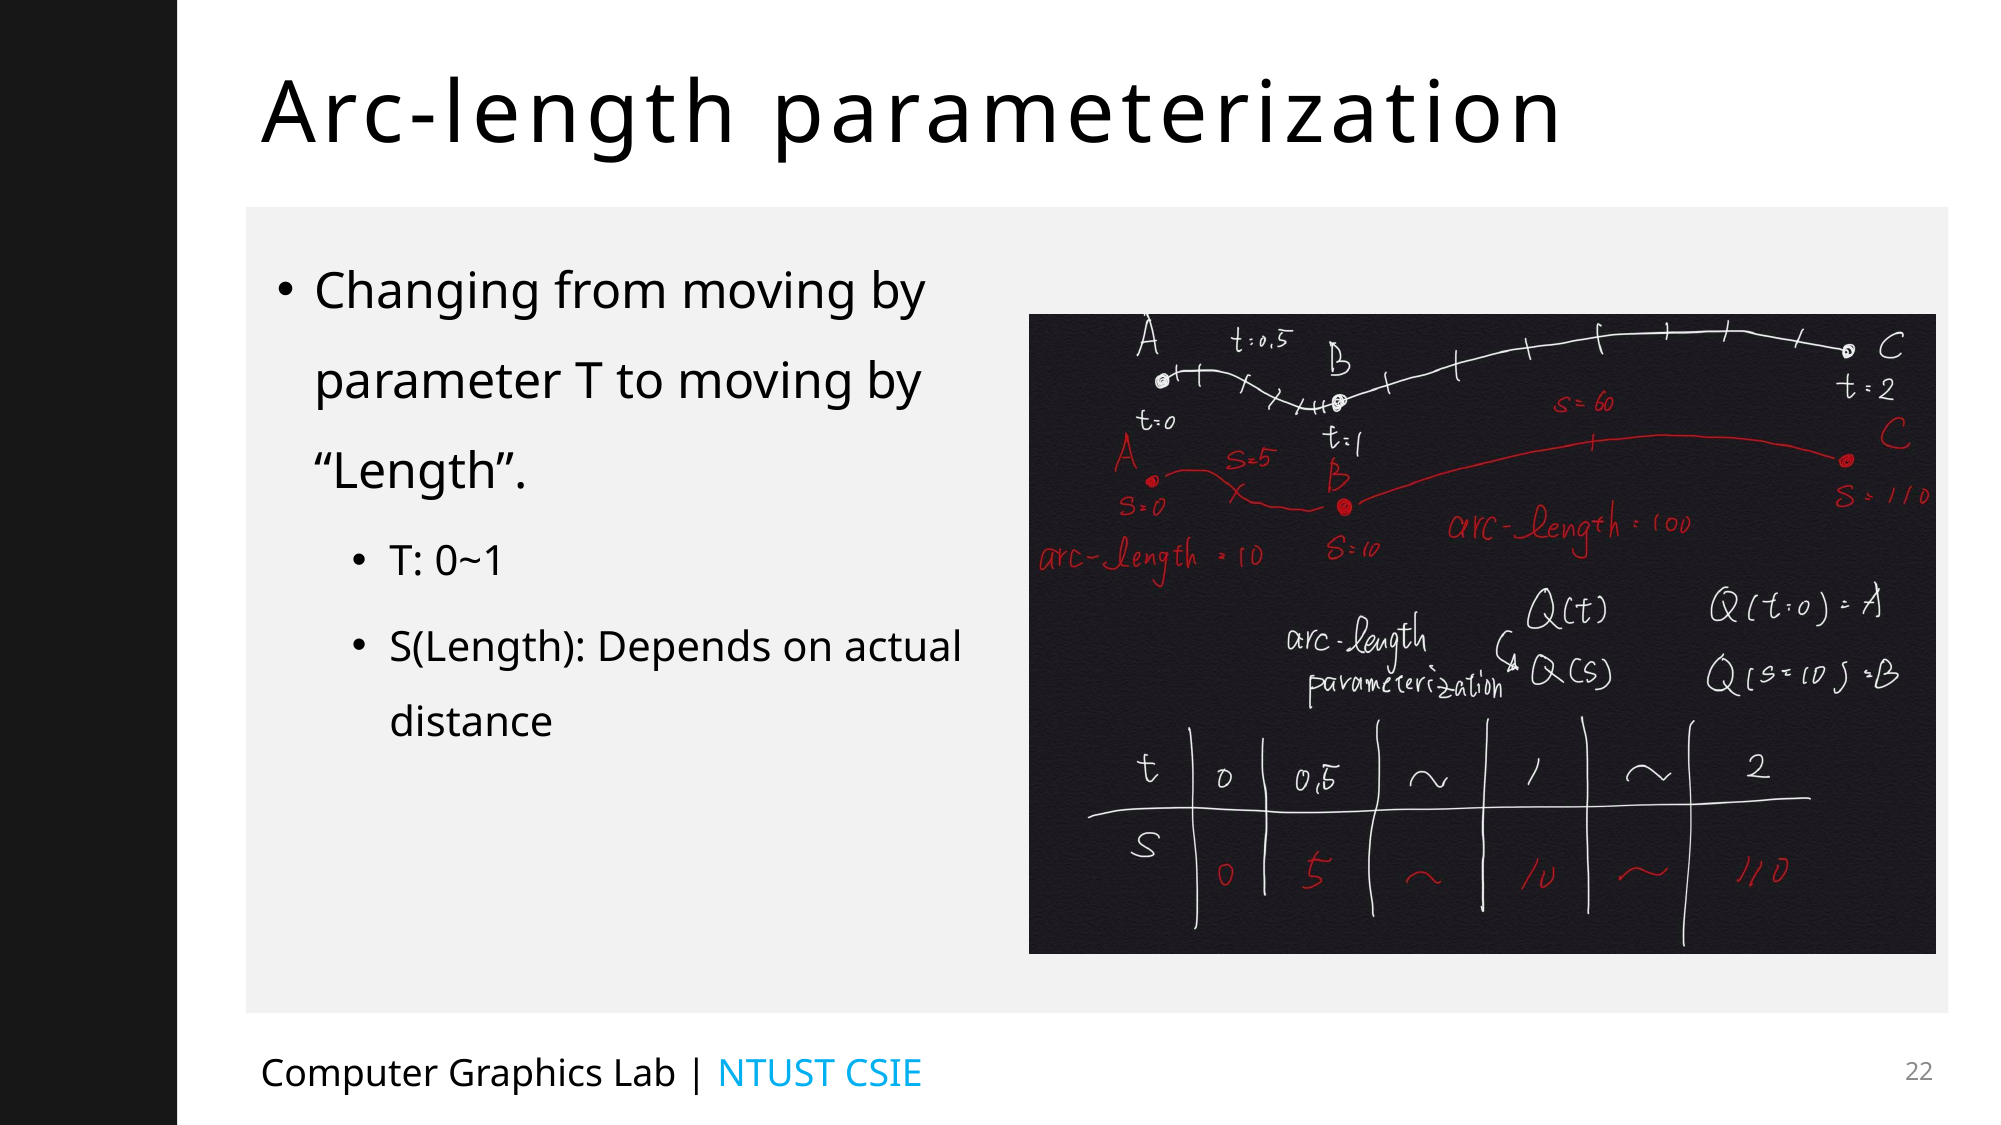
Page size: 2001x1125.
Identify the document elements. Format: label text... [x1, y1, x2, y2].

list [1029, 314, 1936, 954]
text_box Changing from moving by parameter T to moving by “Length”. T: 0~1 S(Length): Depends on actual distance [261, 220, 1011, 999]
title Arc-length parameterization [246, 59, 1949, 169]
